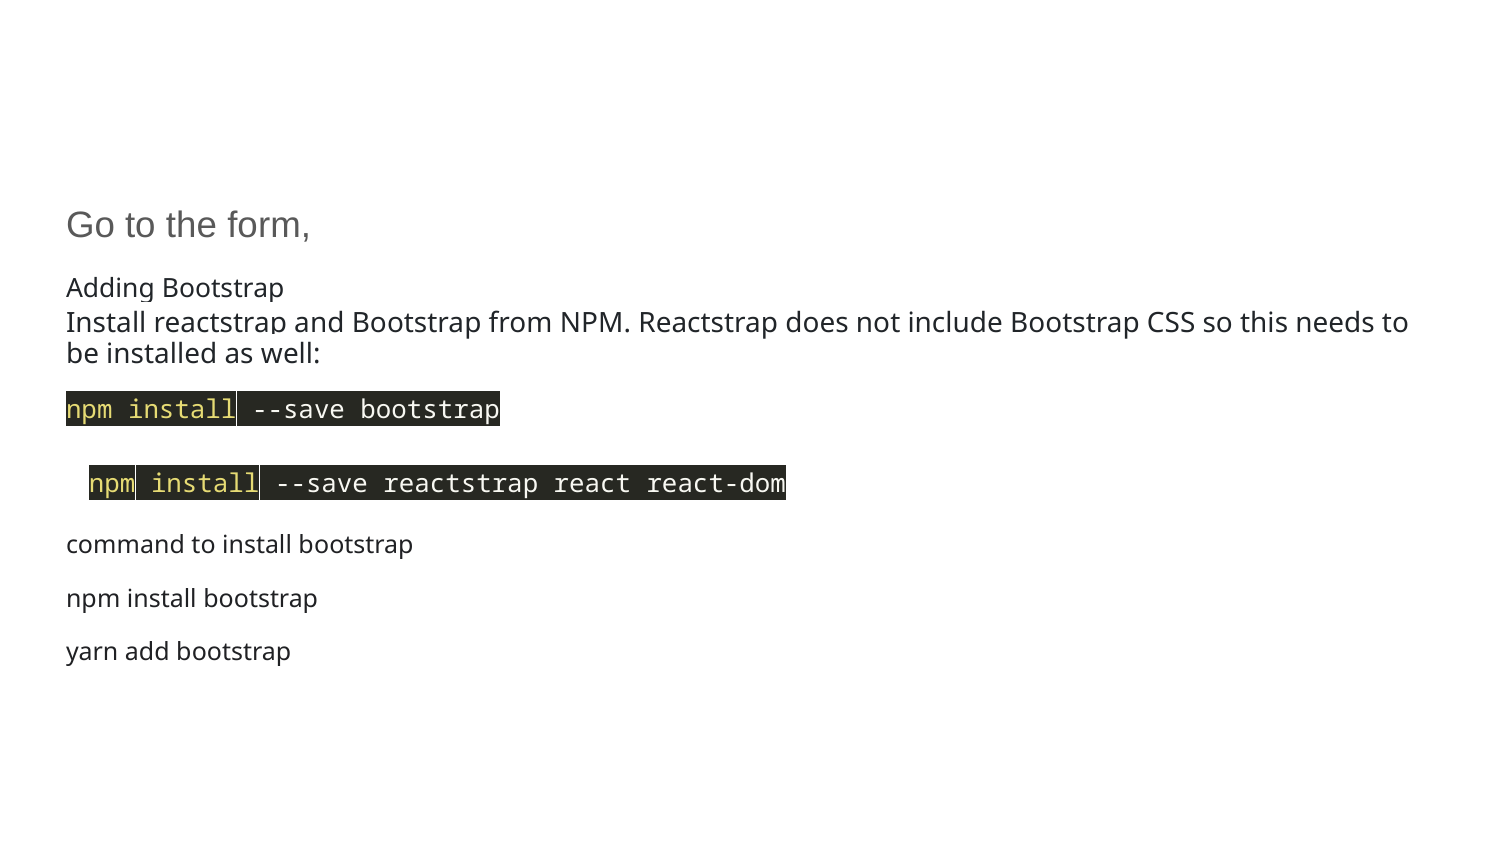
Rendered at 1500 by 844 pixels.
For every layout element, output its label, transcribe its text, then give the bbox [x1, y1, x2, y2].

list Go to the form, Adding Bootstrap Install reactstrap and Bootstrap from NPM. Reactstrap does not include Bootstrap CSS so this needs to be installed as well: npm install --save bootstrap npm install --save reactstrap react react-dom command to install bootstrap npm install bootstrap yarn add bootstrap [51, 189, 1449, 750]
